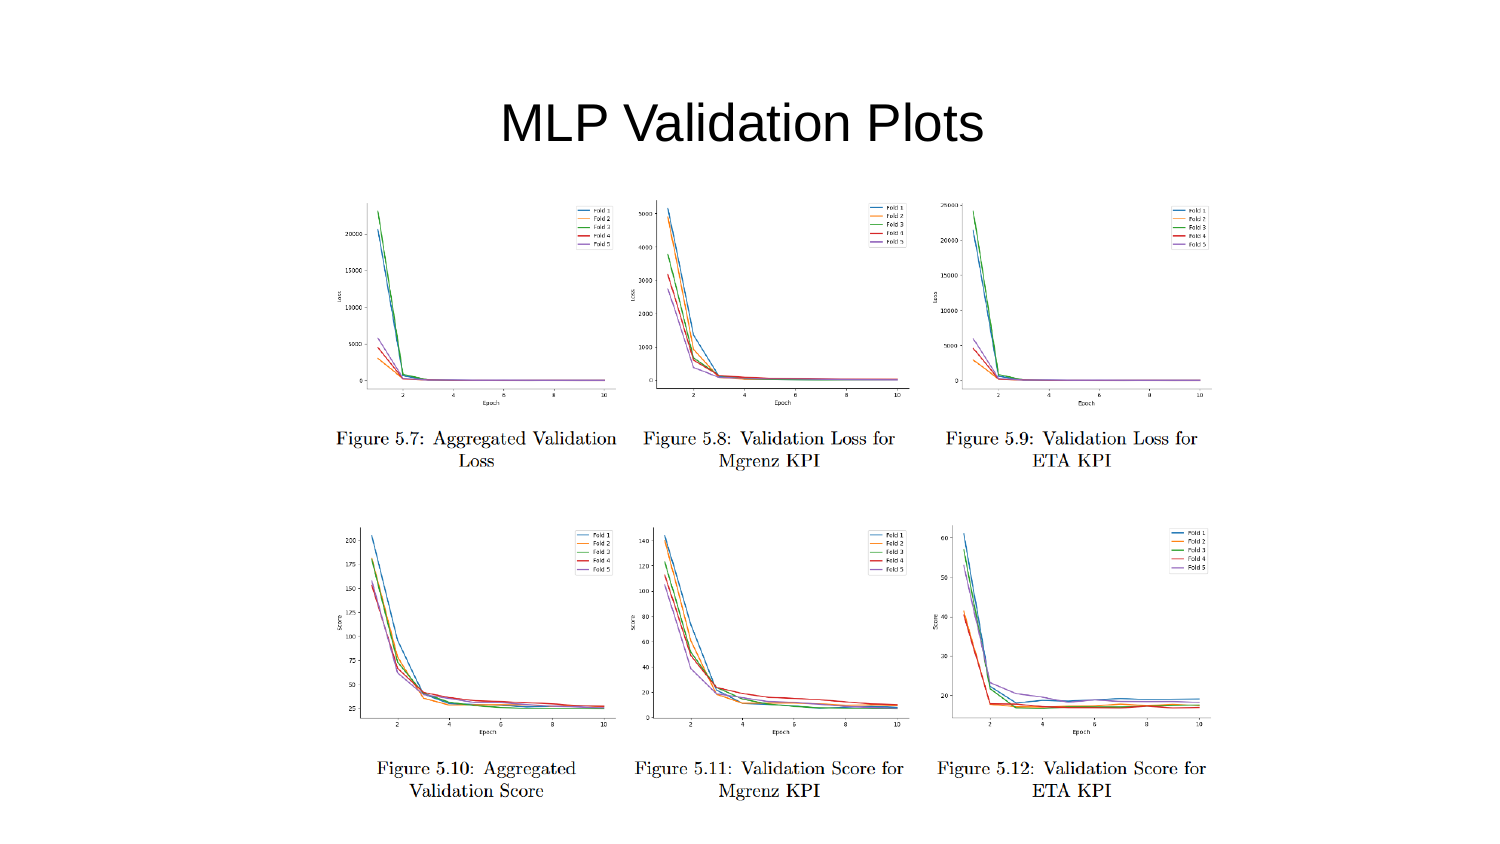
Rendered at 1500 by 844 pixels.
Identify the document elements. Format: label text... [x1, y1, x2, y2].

picture [316, 179, 1280, 807]
title MLP Validation Plots [51, 72, 1449, 167]
